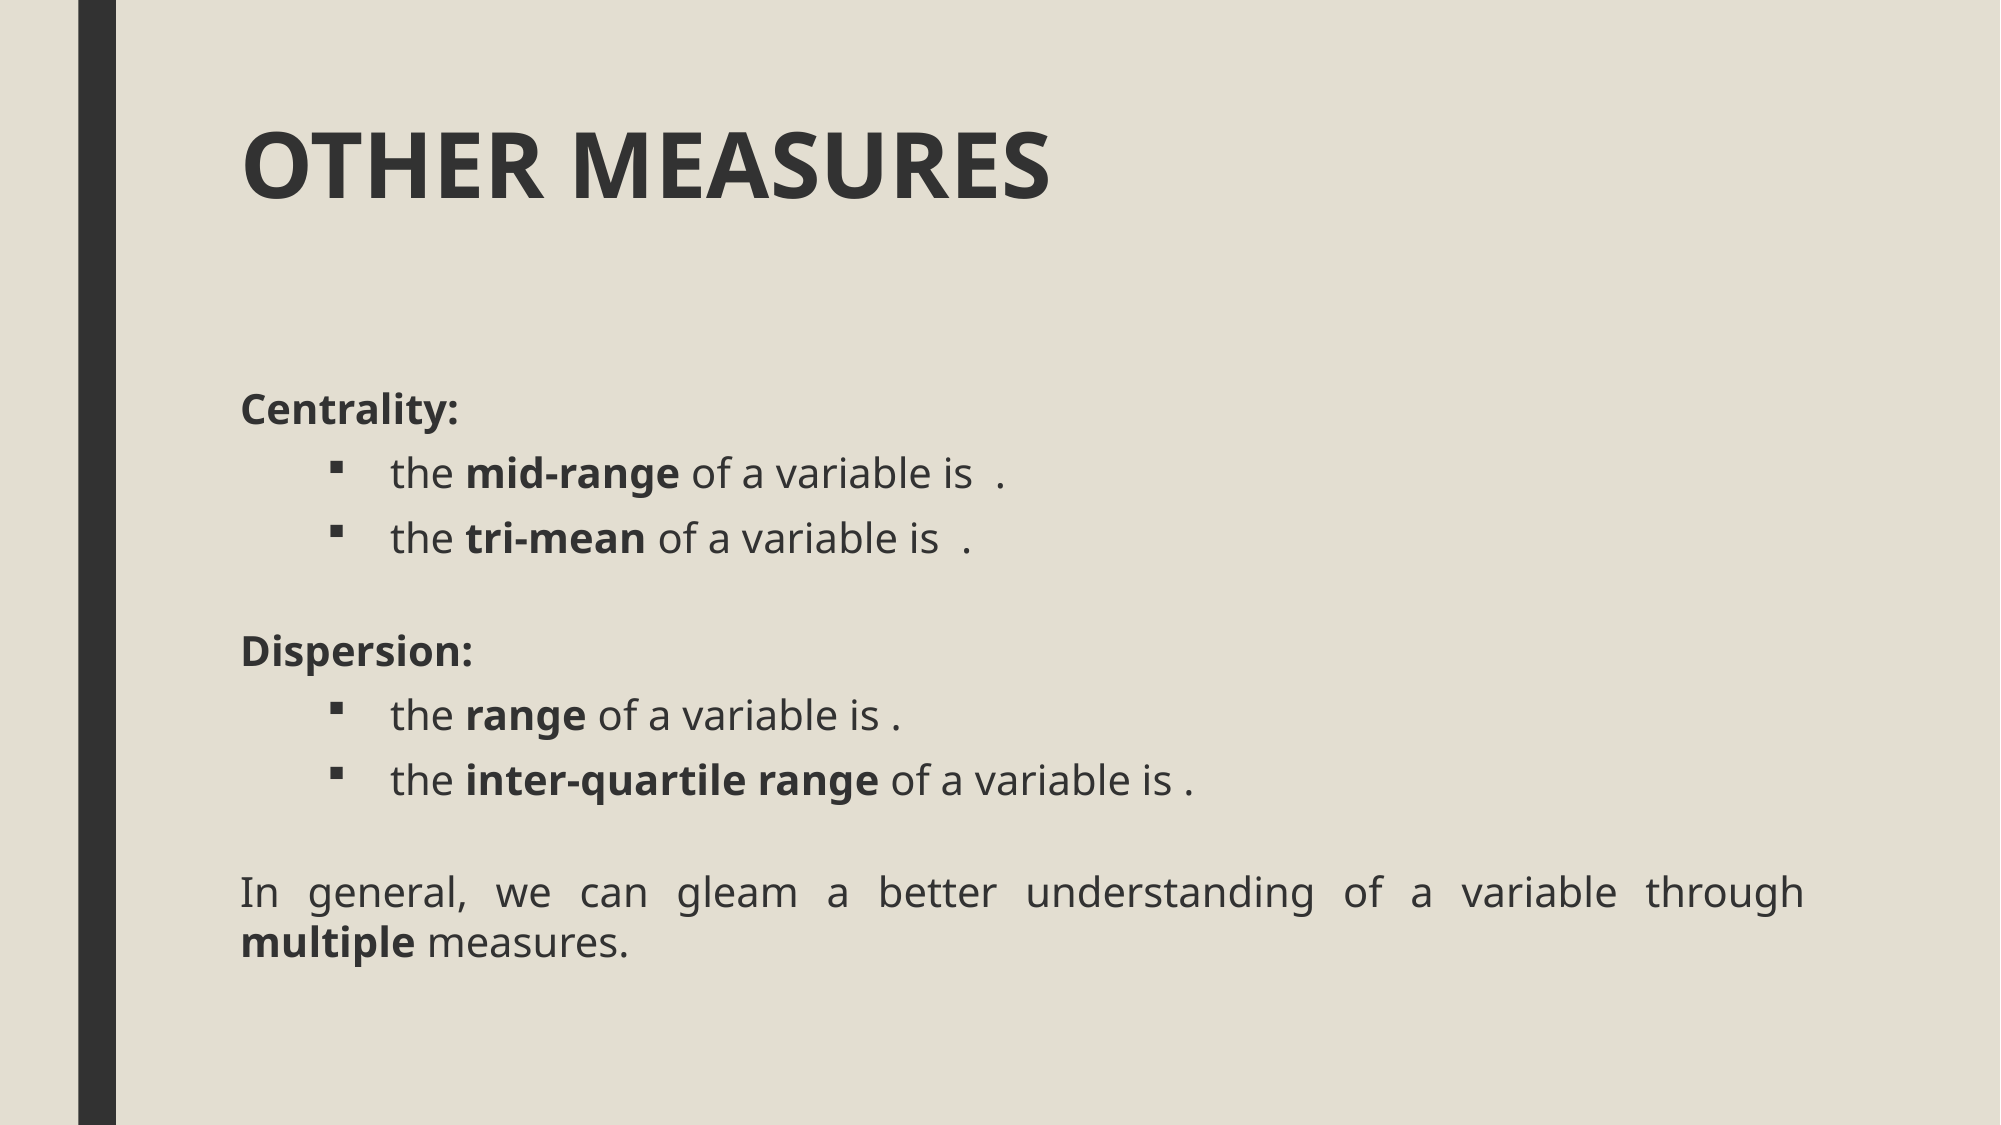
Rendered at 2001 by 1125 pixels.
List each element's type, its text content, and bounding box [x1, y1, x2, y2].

title OTHER MEASURES [225, 112, 1800, 357]
